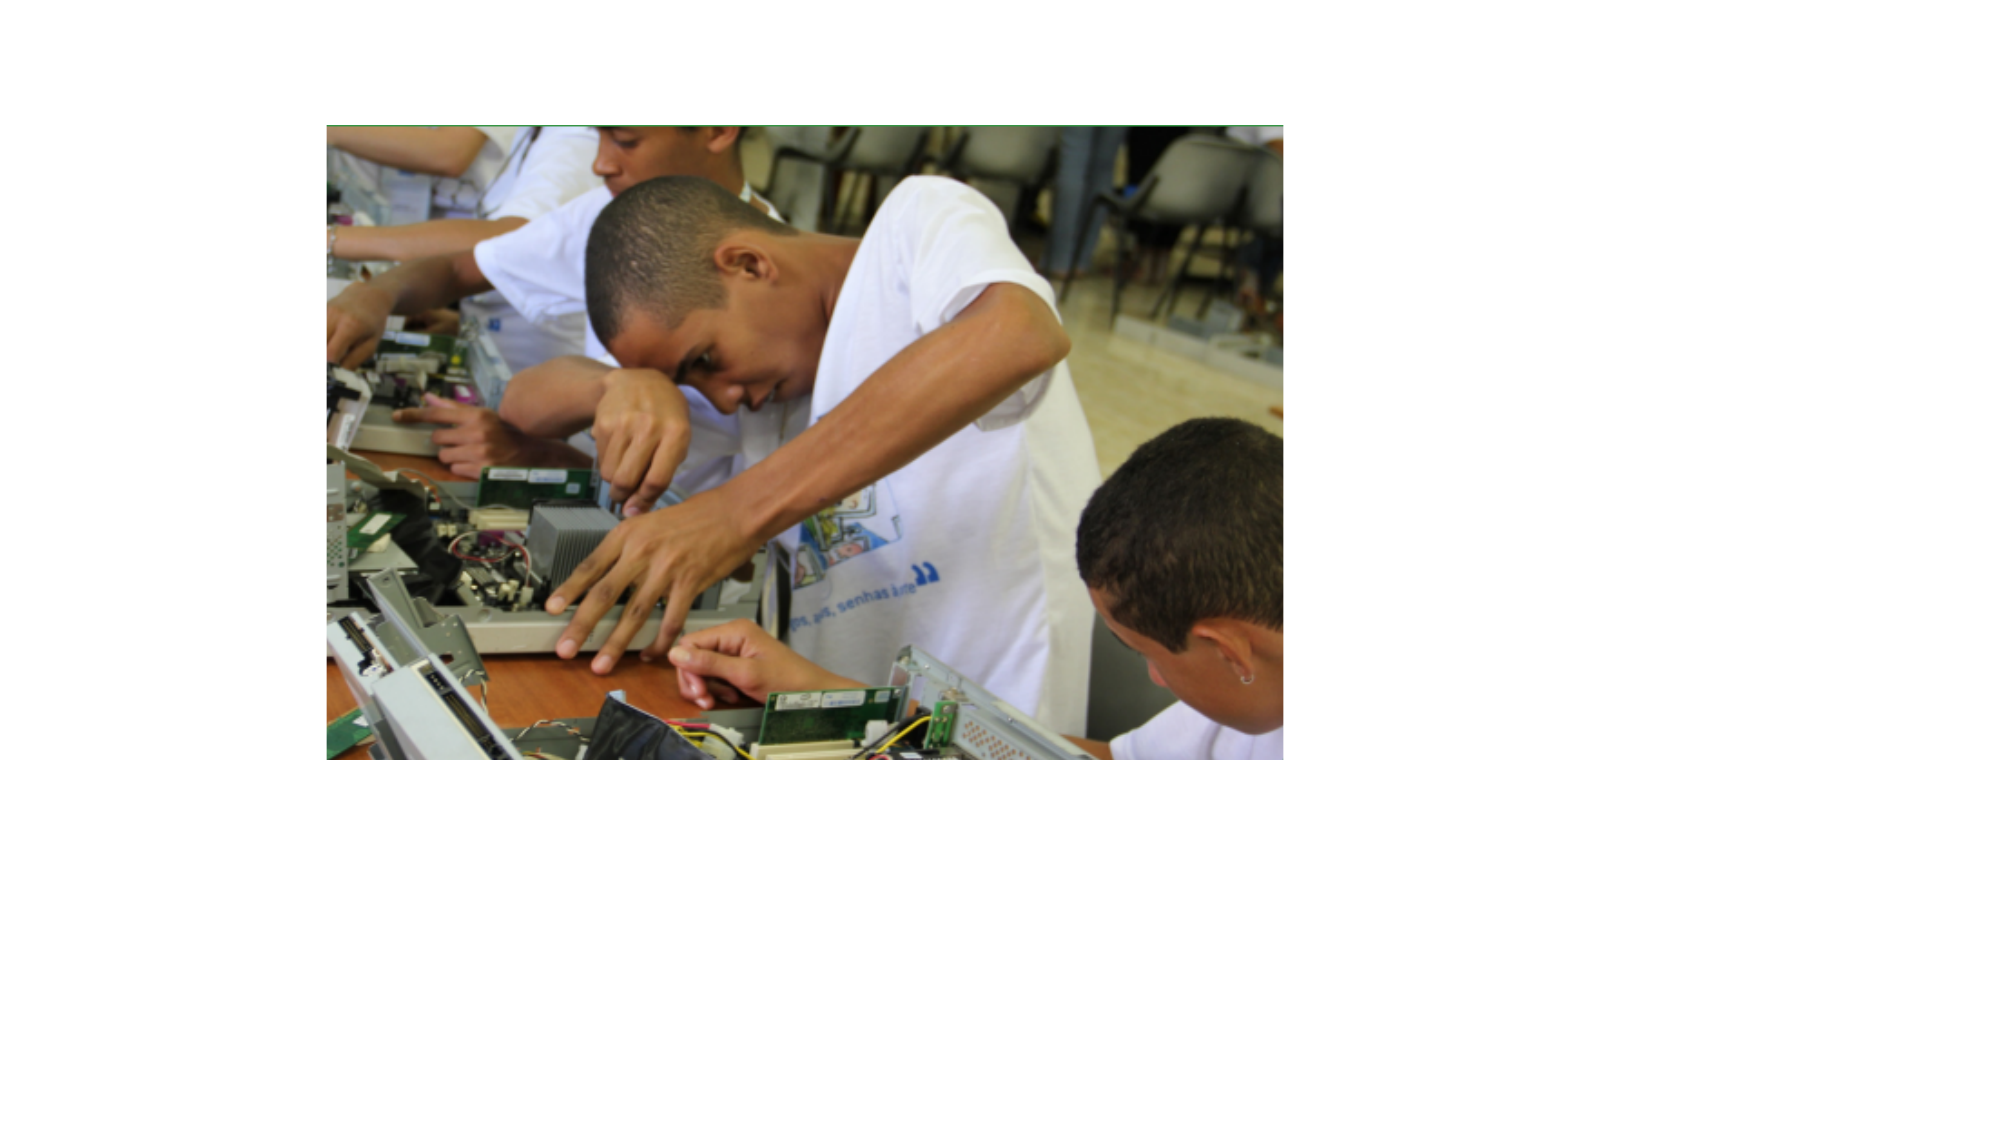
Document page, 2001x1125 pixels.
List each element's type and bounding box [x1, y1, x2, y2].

picture [326, 125, 1284, 760]
